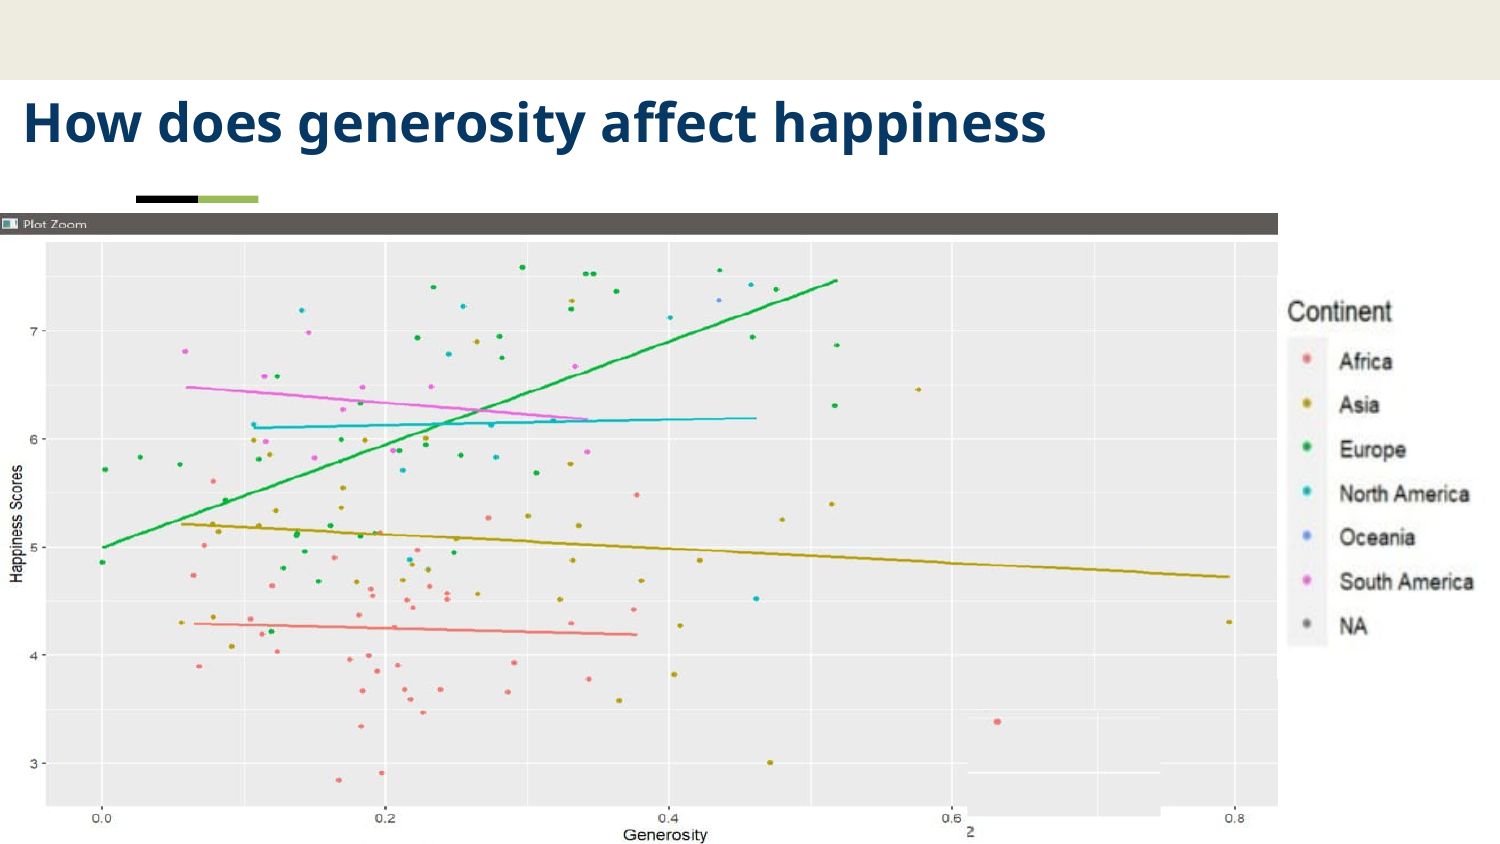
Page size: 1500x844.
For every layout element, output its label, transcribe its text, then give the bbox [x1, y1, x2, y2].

picture [0, 212, 1500, 844]
text_box How does generosity affect happiness [8, 72, 1270, 186]
